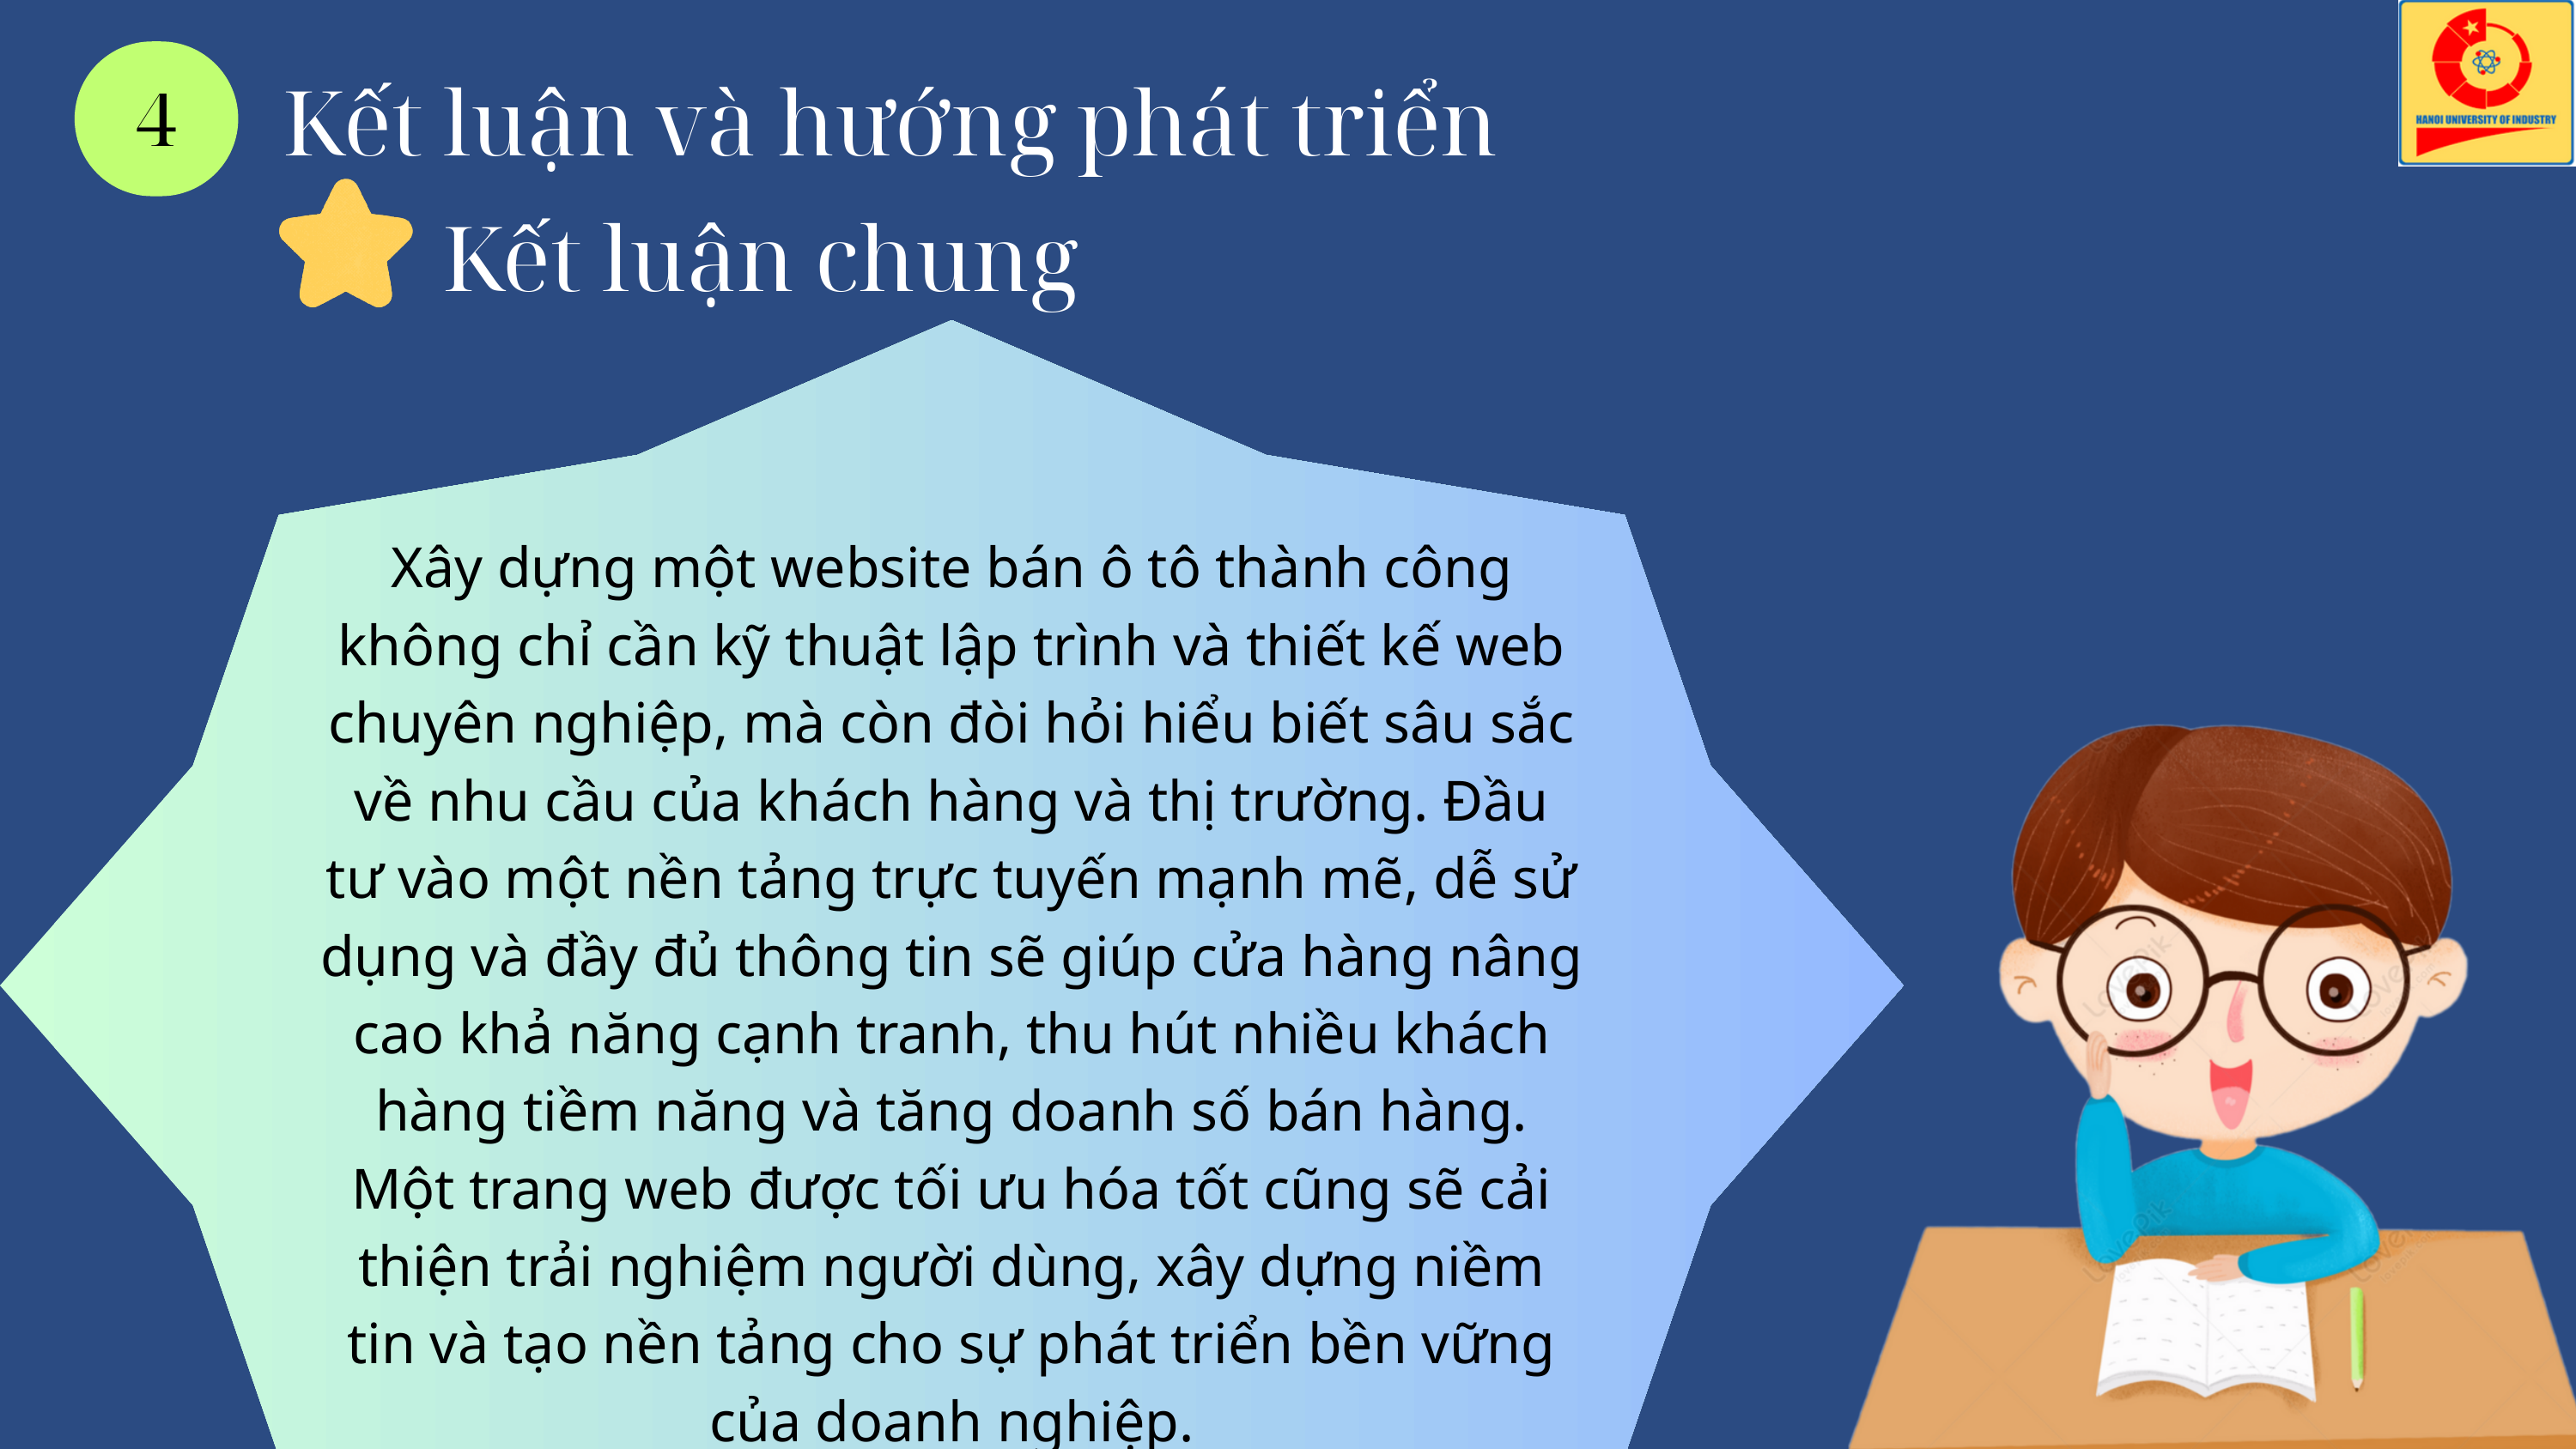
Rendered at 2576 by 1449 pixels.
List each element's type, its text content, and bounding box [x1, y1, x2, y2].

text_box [0, 319, 1905, 1449]
text_box [1909, 581, 2576, 1449]
text_box [2398, 0, 2576, 167]
text_box Kết luận chung [312, 184, 1210, 310]
text_box Kết luận và hướng phát triển [242, 48, 1709, 174]
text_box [74, 40, 239, 197]
text_box [275, 176, 416, 312]
